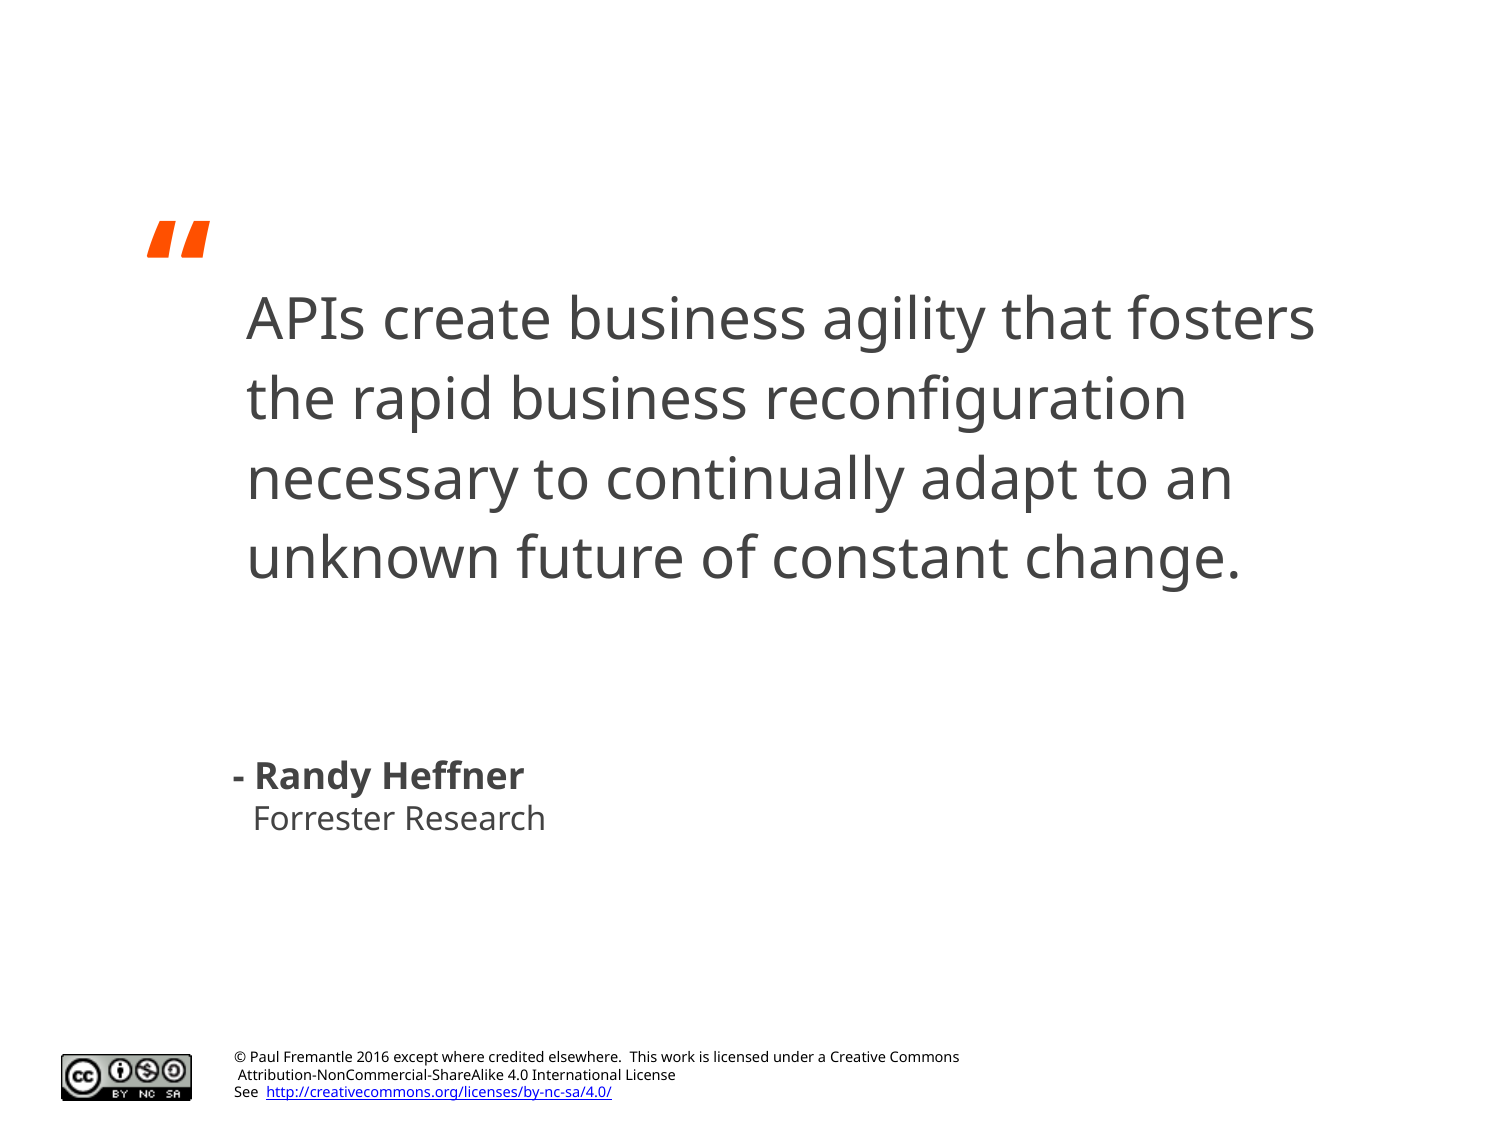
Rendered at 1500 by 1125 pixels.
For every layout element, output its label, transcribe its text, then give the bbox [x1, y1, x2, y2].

text_box APIs create business agility that fosters the rapid business reconfiguration necessary to continually adapt to an unknown future of constant change. [231, 256, 1358, 723]
text_box - Randy Heffner Forrester Research [217, 745, 912, 836]
text_box “ [130, 163, 261, 378]
picture [61, 1054, 192, 1101]
